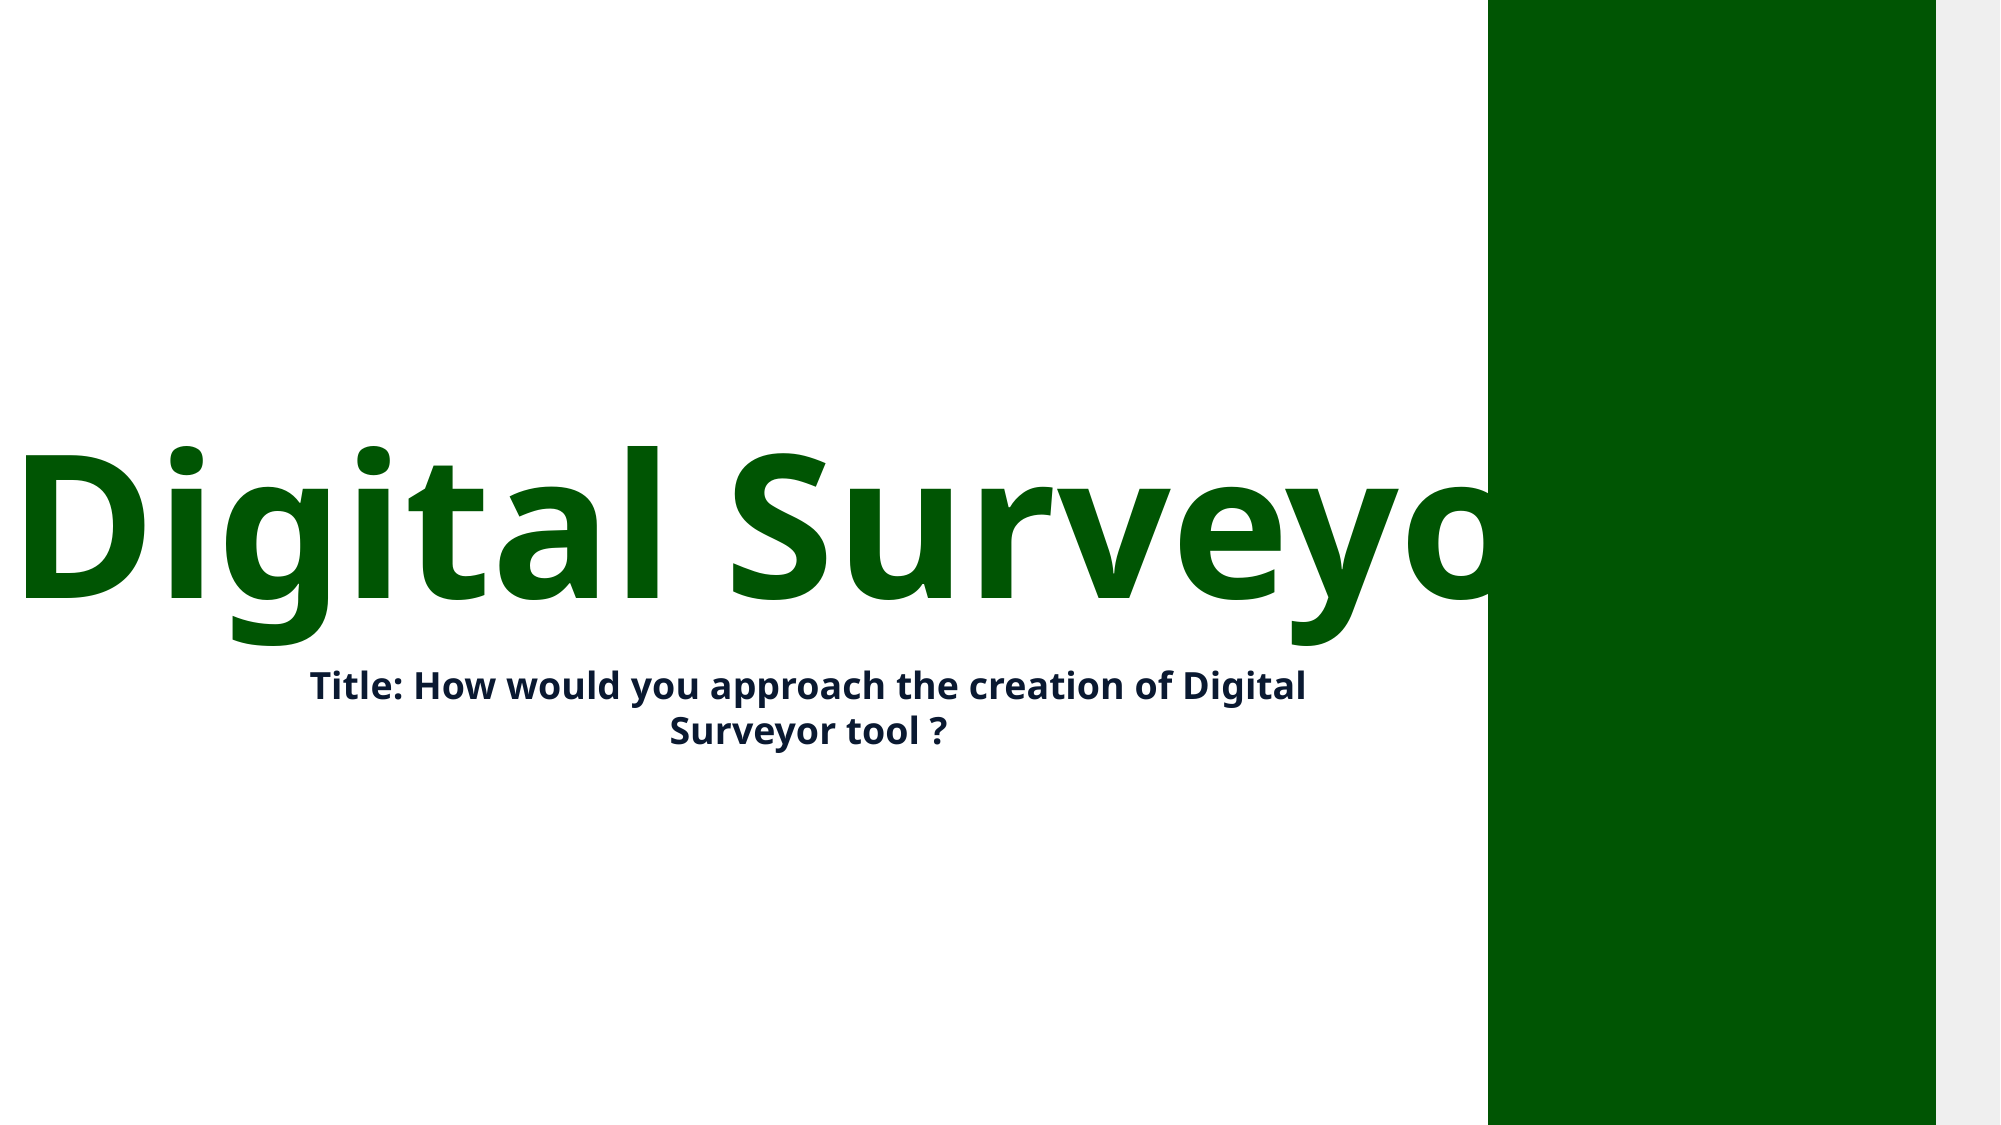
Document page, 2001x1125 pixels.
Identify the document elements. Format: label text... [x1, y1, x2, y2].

text_box [1487, 0, 1935, 1125]
text_box [1935, 0, 2000, 1125]
text_box Digital Surveyor [0, 390, 1629, 646]
text_box Title: How would you approach the creation of Digital Surveyor tool ? [246, 654, 1372, 760]
